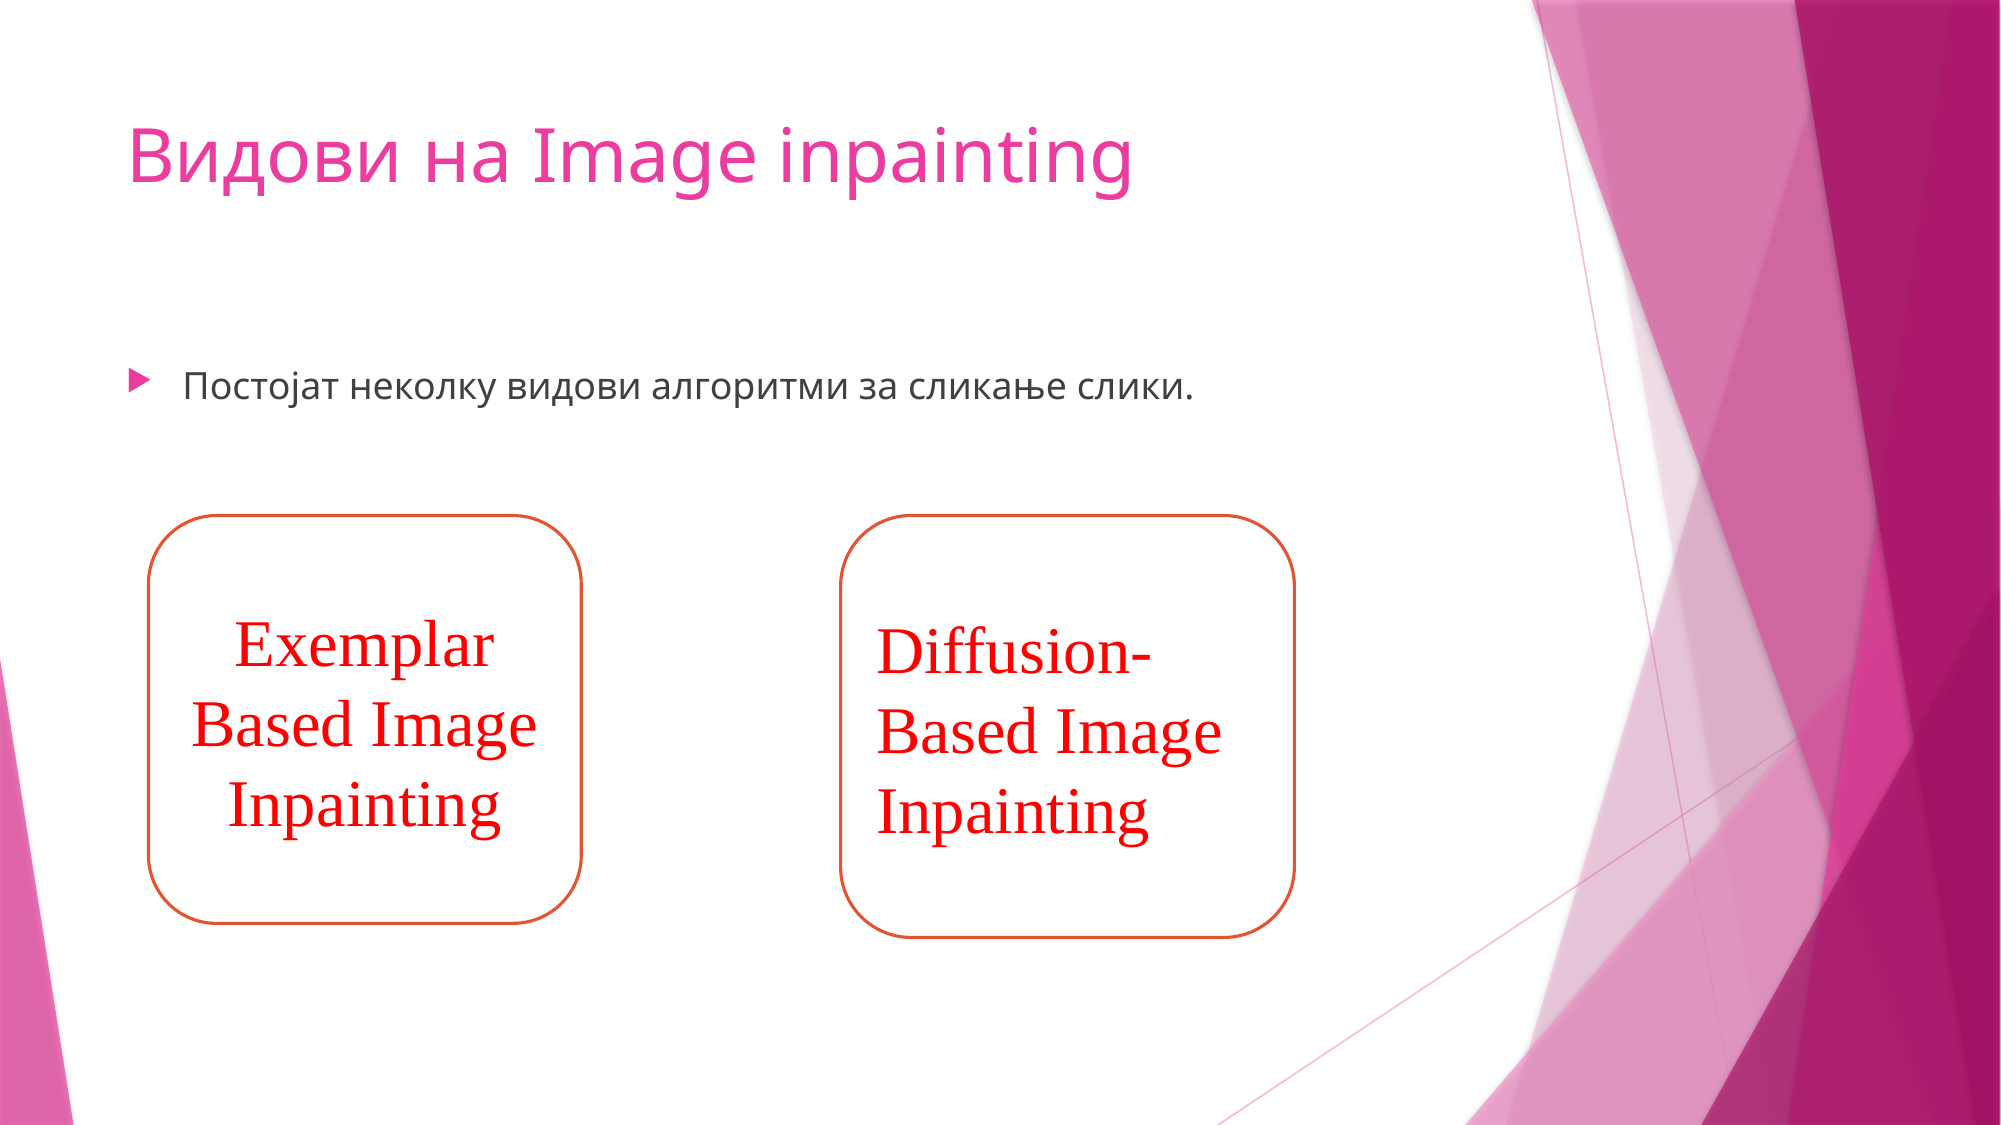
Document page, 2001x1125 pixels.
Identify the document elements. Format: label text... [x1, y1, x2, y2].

text_box Diffusion-Based Image Inpainting [839, 513, 1296, 940]
title Видови на Image inpainting [111, 99, 1522, 317]
list Постојат неколку видови алгоритми за сликање слики. [111, 354, 1522, 992]
text_box Exemplar Based Image Inpainting [146, 513, 583, 925]
